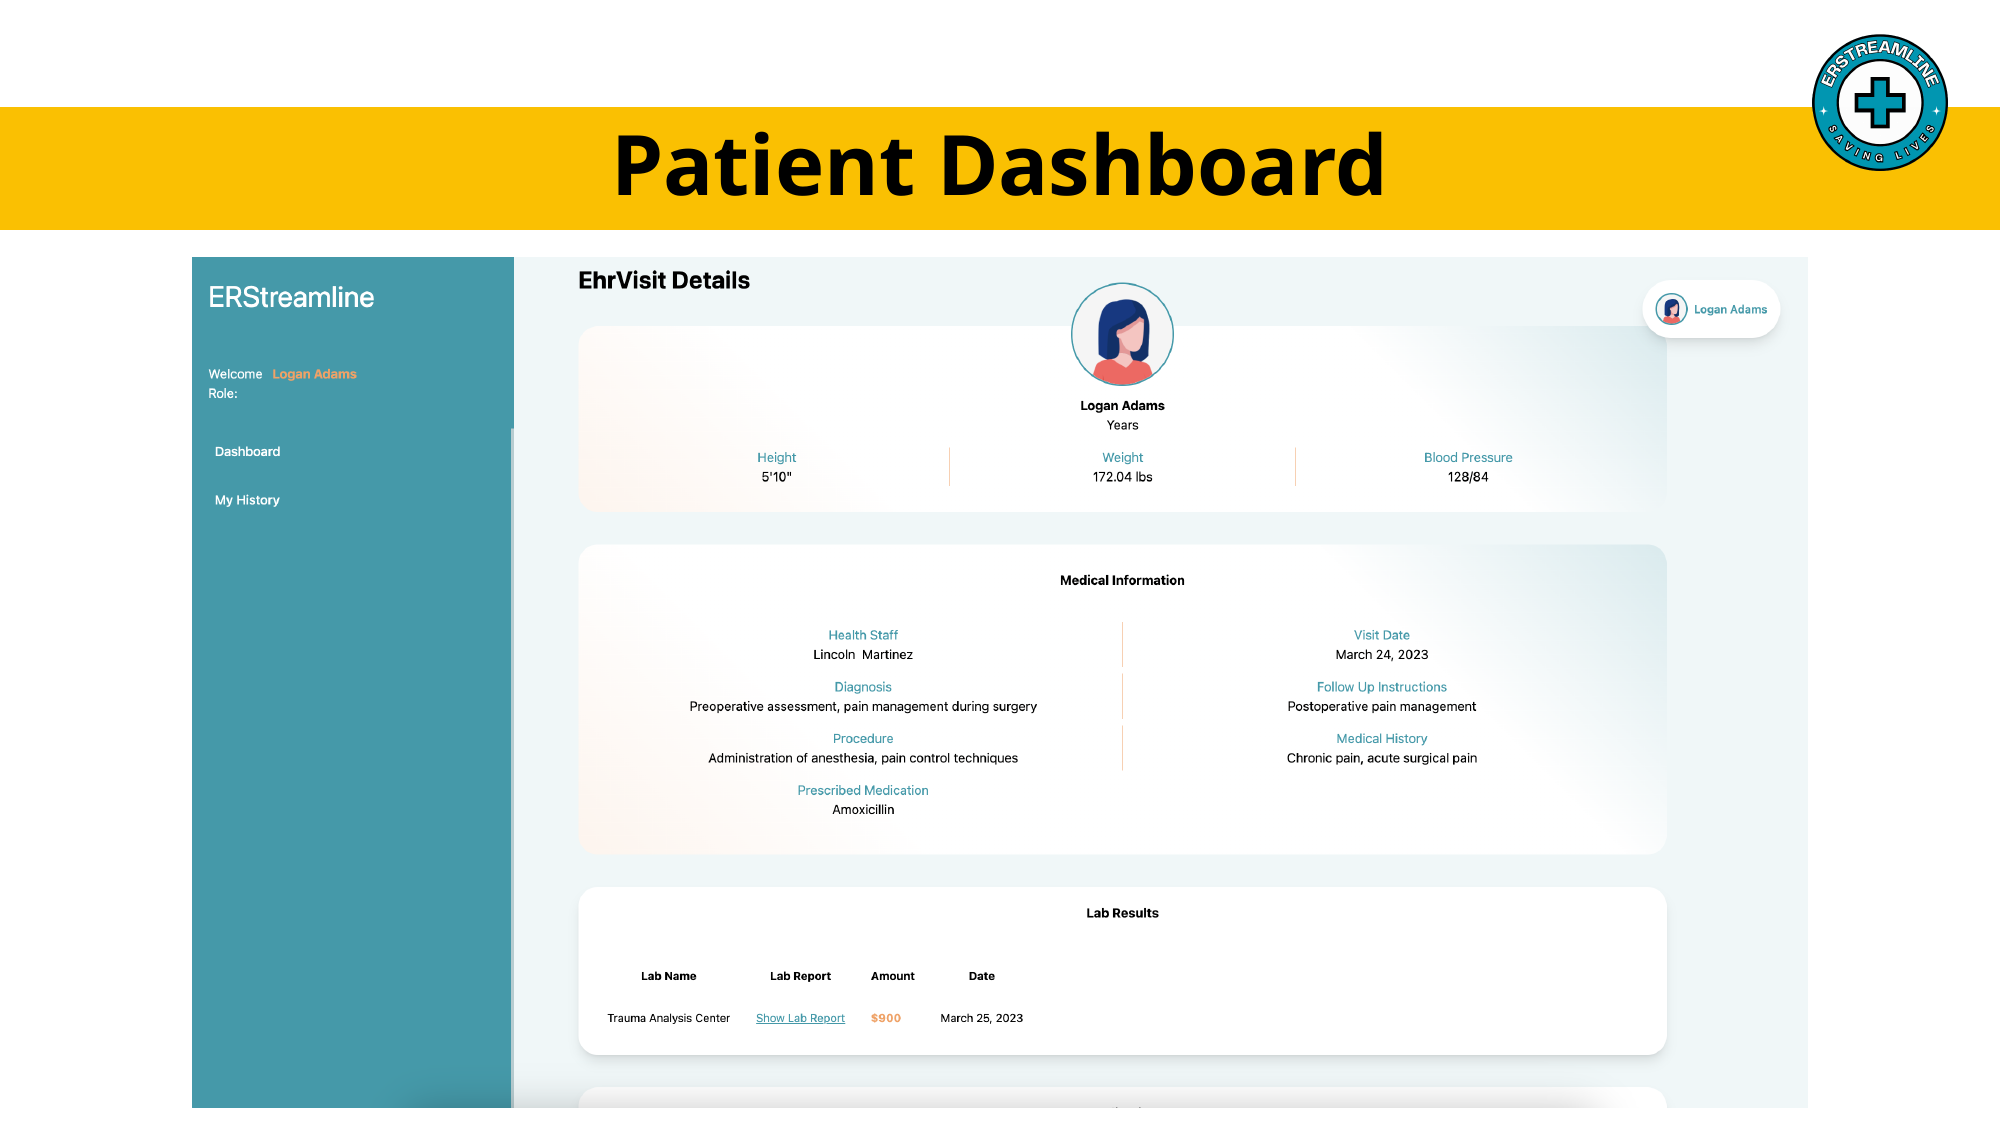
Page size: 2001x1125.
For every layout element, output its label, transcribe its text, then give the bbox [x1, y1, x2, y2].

picture [192, 257, 1808, 1108]
picture [1795, 17, 1965, 188]
title Patient Dashboard [0, 107, 2000, 230]
